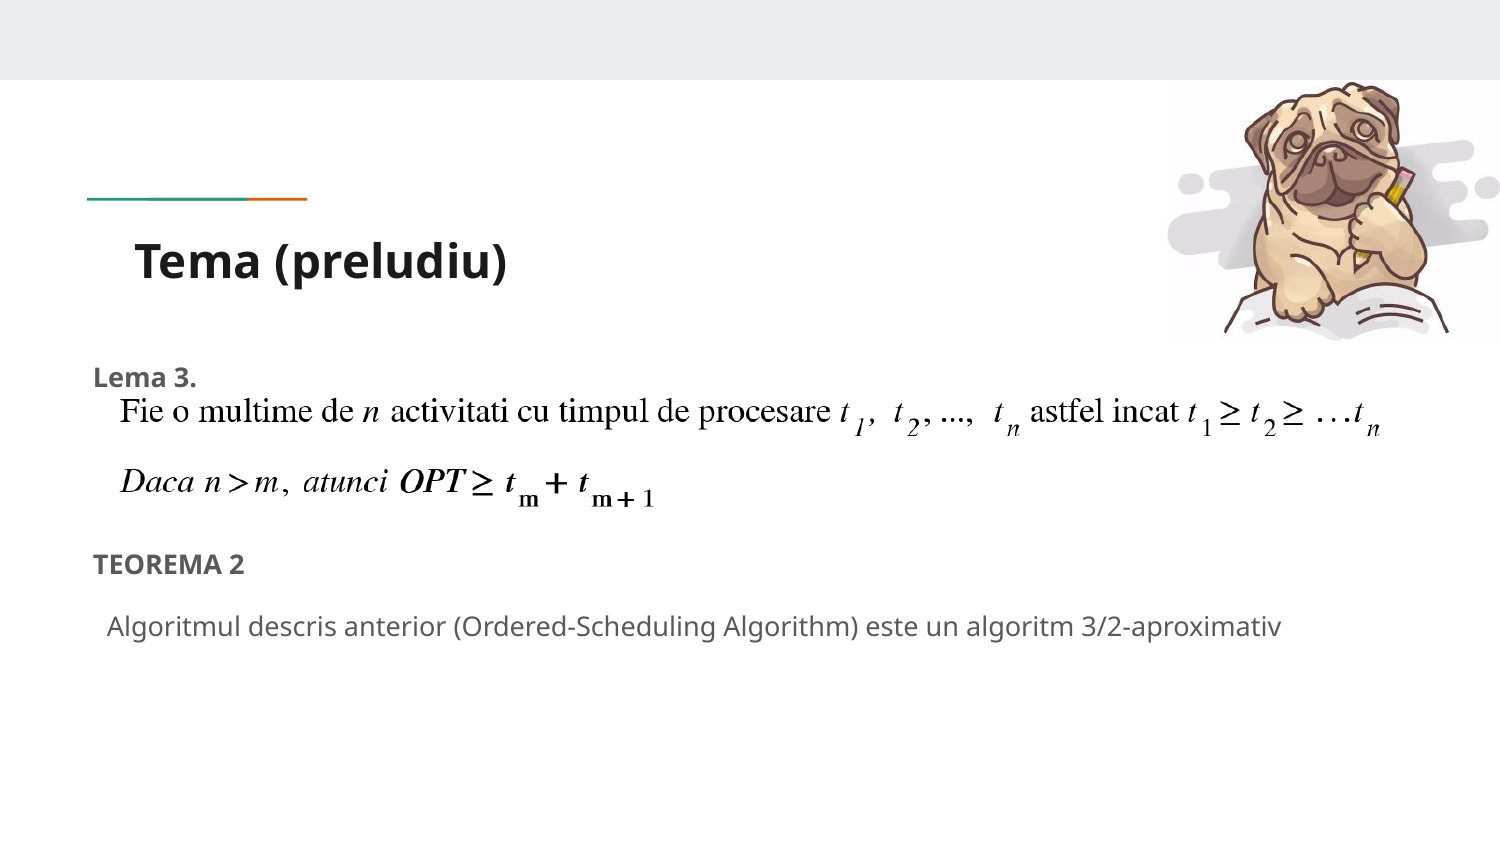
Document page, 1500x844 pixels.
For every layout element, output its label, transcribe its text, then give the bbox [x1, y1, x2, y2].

title Tema (preludiu) [119, 216, 1161, 305]
picture [1166, 82, 1500, 342]
list Lema 3. TEOREMA 2 Algoritmul descris anterior (Ordered-Scheduling Algorithm) este un algoritm 3/2-aproximativ [77, 341, 1381, 712]
picture [119, 397, 1381, 508]
